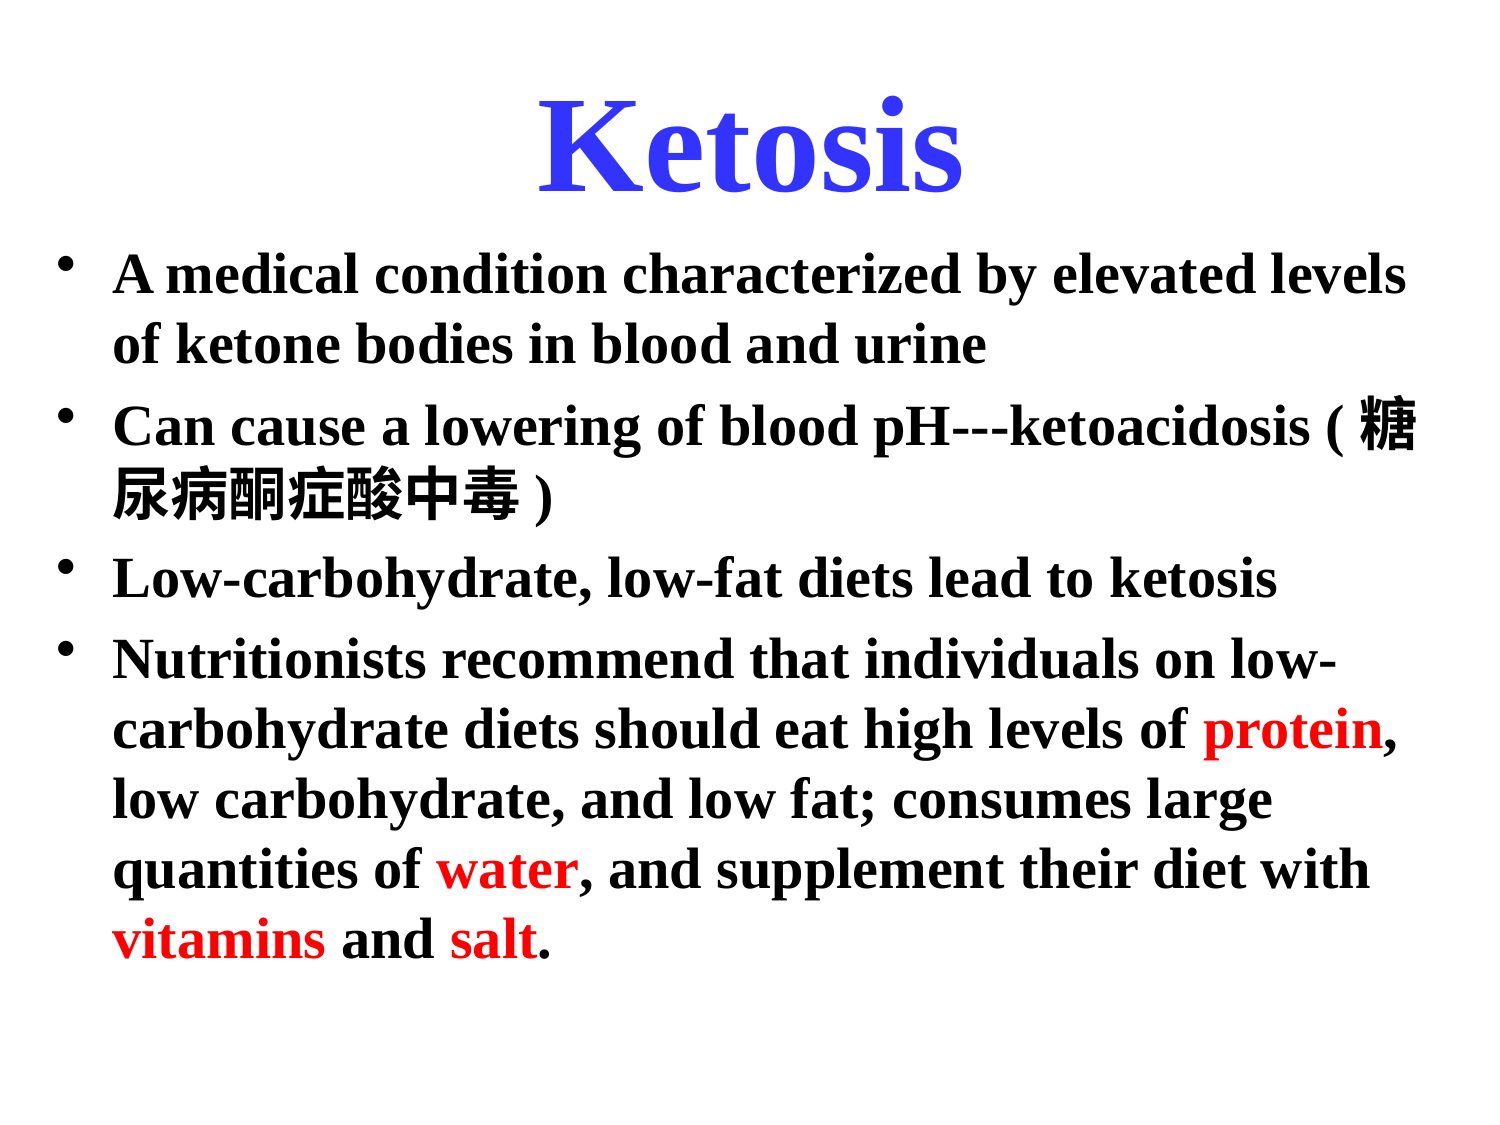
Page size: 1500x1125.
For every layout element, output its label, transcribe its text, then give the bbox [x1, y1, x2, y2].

list A medical condition characterized by elevated levels of ketone bodies in blood and urine Can cause a lowering of blood pH---ketoacidosis (糖尿病酮症酸中毒) Low-carbohydrate, low-fat diets lead to ketosis Nutritionists recommend that individuals on low-carbohydrate diets should eat high levels of protein, low carbohydrate, and low fat; consumes large quantities of water, and supplement their diet with vitamins and salt. [40, 155, 1459, 1125]
title Ketosis [76, 42, 1428, 155]
